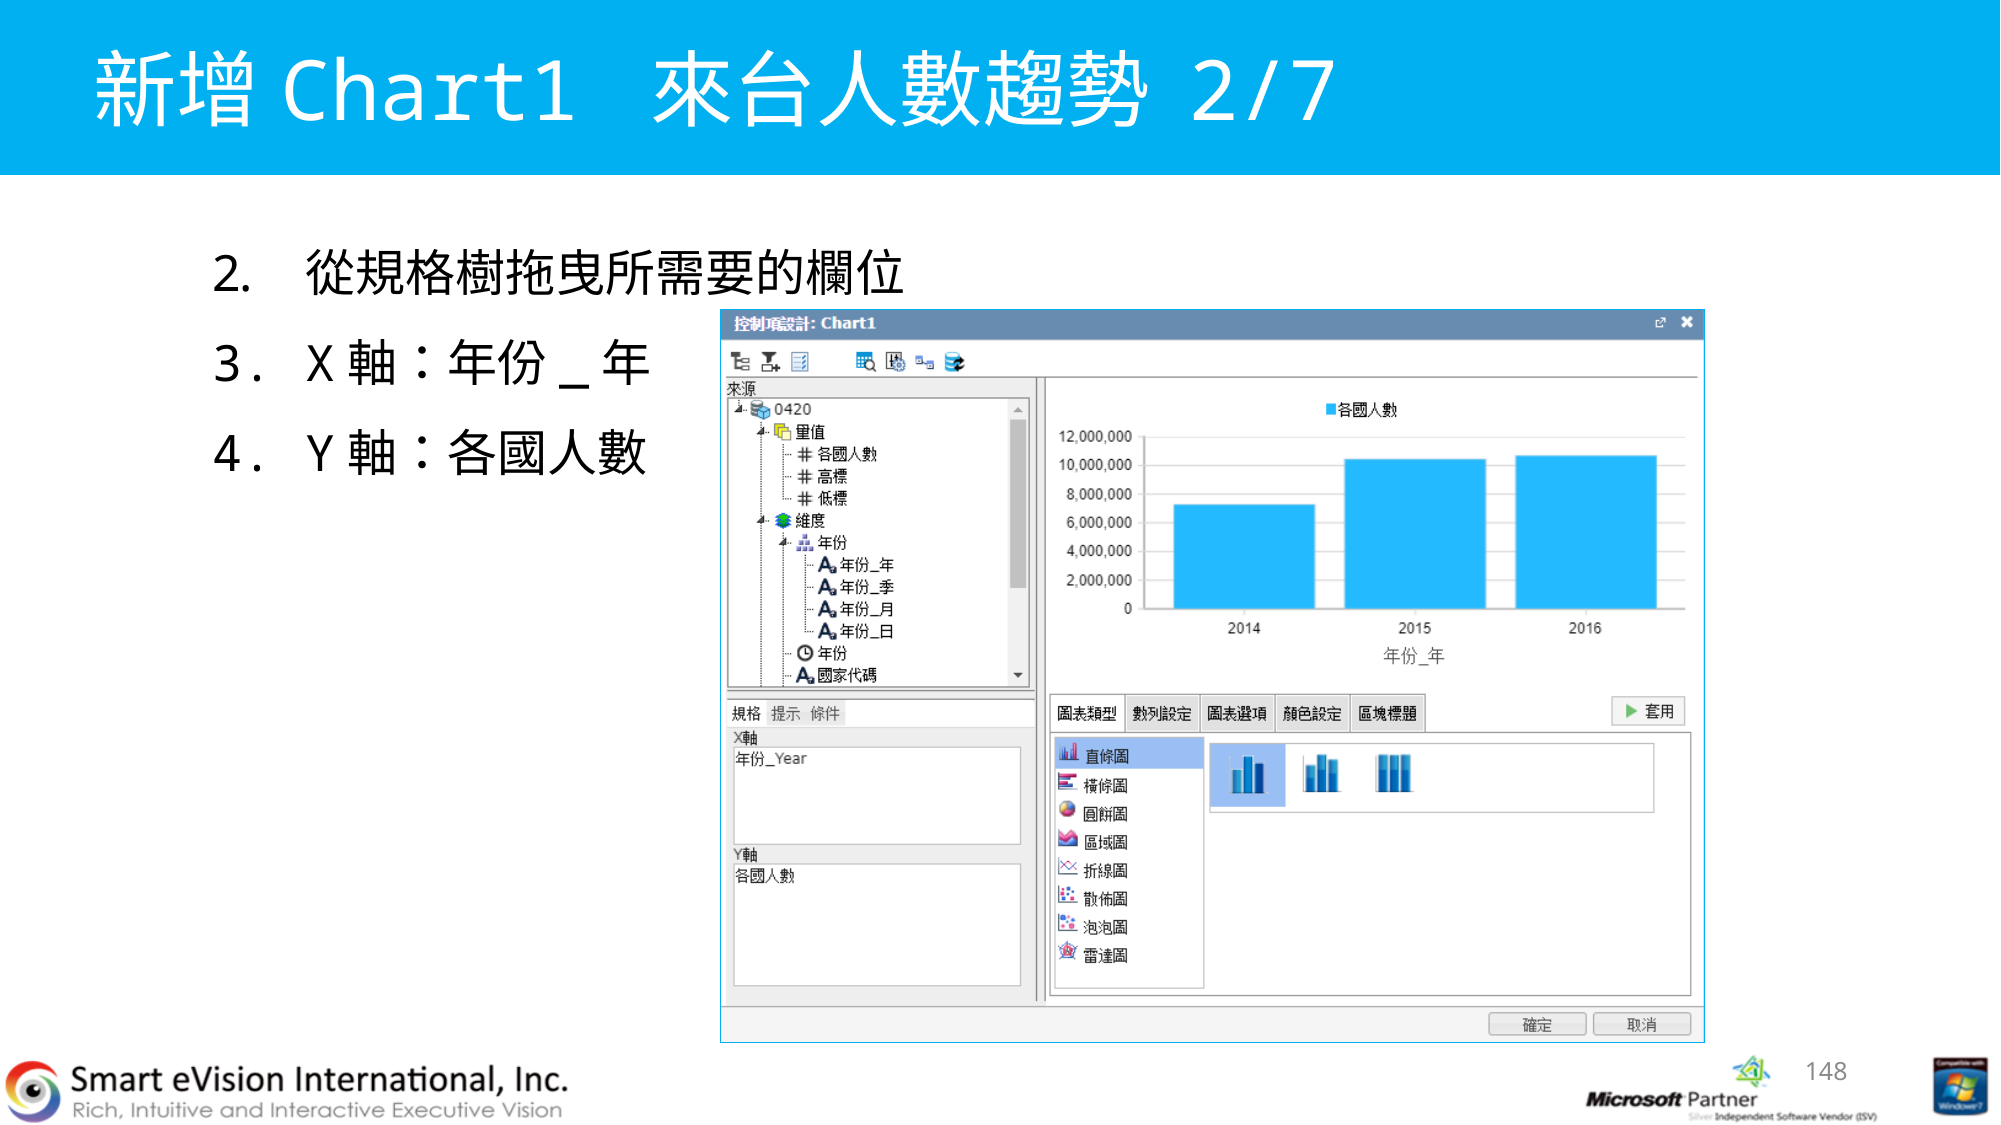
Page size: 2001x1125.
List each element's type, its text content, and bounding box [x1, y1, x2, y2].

slide_number 148 [1325, 1042, 1863, 1103]
picture [722, 311, 1703, 1041]
list 從規格樹拖曳所需要的欄位 X軸：年份_年 Y軸：各國人數 [197, 204, 1859, 1043]
title 新增Chart1 來台人數趨勢 2/7 [78, 29, 1843, 145]
